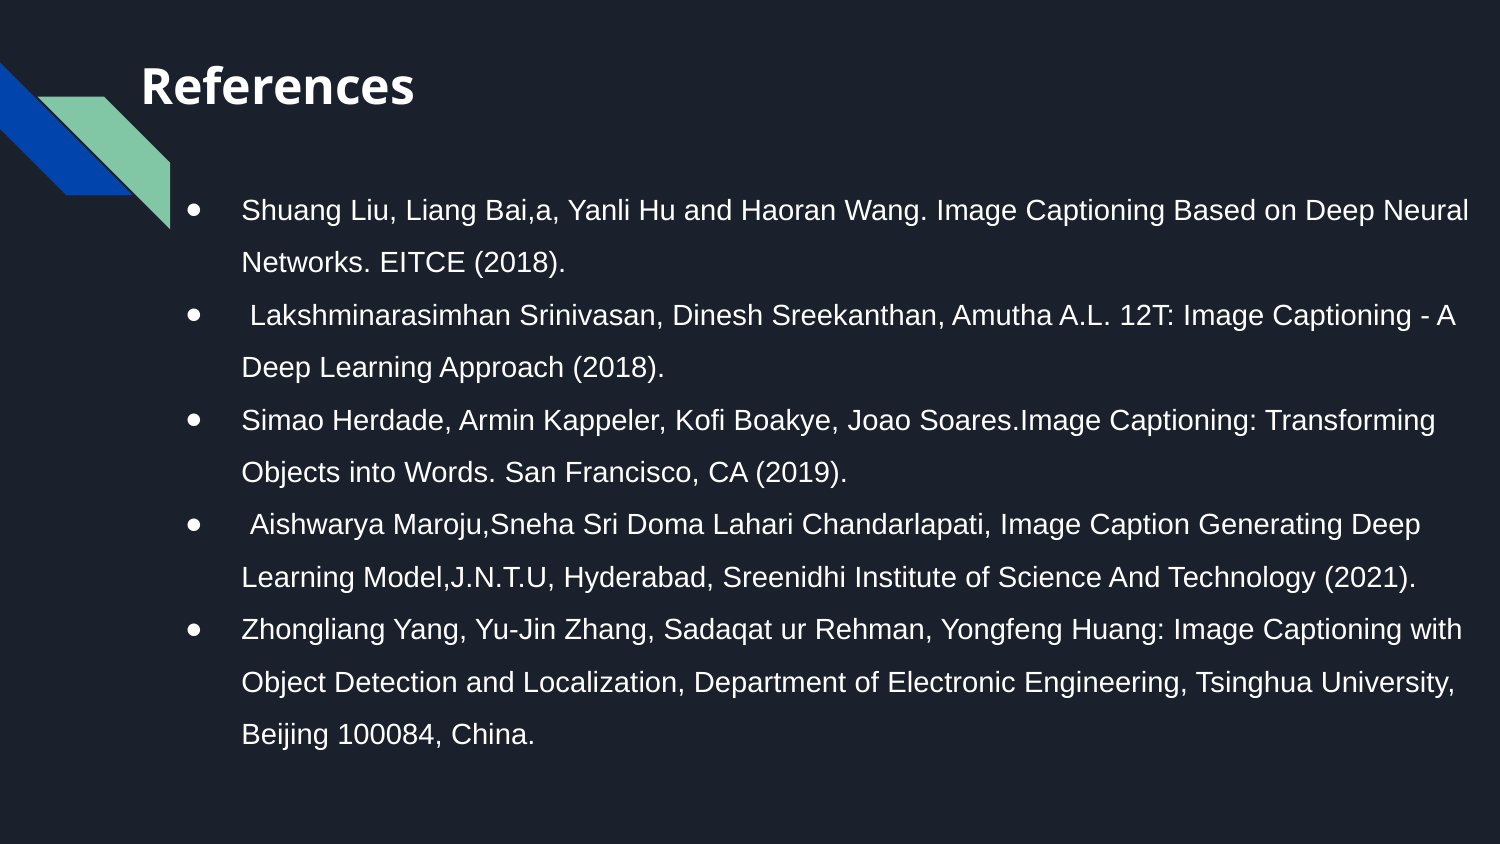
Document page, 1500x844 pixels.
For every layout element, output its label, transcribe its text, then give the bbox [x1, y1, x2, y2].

text_box Shuang Liu, Liang Bai,a, Yanli Hu and Haoran Wang. Image Captioning Based on Deep Neural Networks. EITCE (2018). Lakshminarasimhan Srinivasan, Dinesh Sreekanthan, Amutha A.L. 12T: Image Captioning - A Deep Learning Approach (2018). Simao Herdade, Armin Kappeler, Kofi Boakye, Joao Soares.Image Captioning: Transforming Objects into Words. San Francisco, CA (2019). Aishwarya Maroju,Sneha Sri Doma Lahari Chandarlapati, Image Caption Generating Deep Learning Model,J.N.T.U, Hyderabad, Sreenidhi Institute of Science And Technology (2021). Zhongliang Yang, Yu-Jin Zhang, Sadaqat ur Rehman, Yongfeng Huang: Image Captioning with Object Detection and Localization, Department of Electronic Engineering, Tsinghua University, Beijing 100084, China. [170, 166, 1500, 759]
title References [125, 39, 1280, 190]
